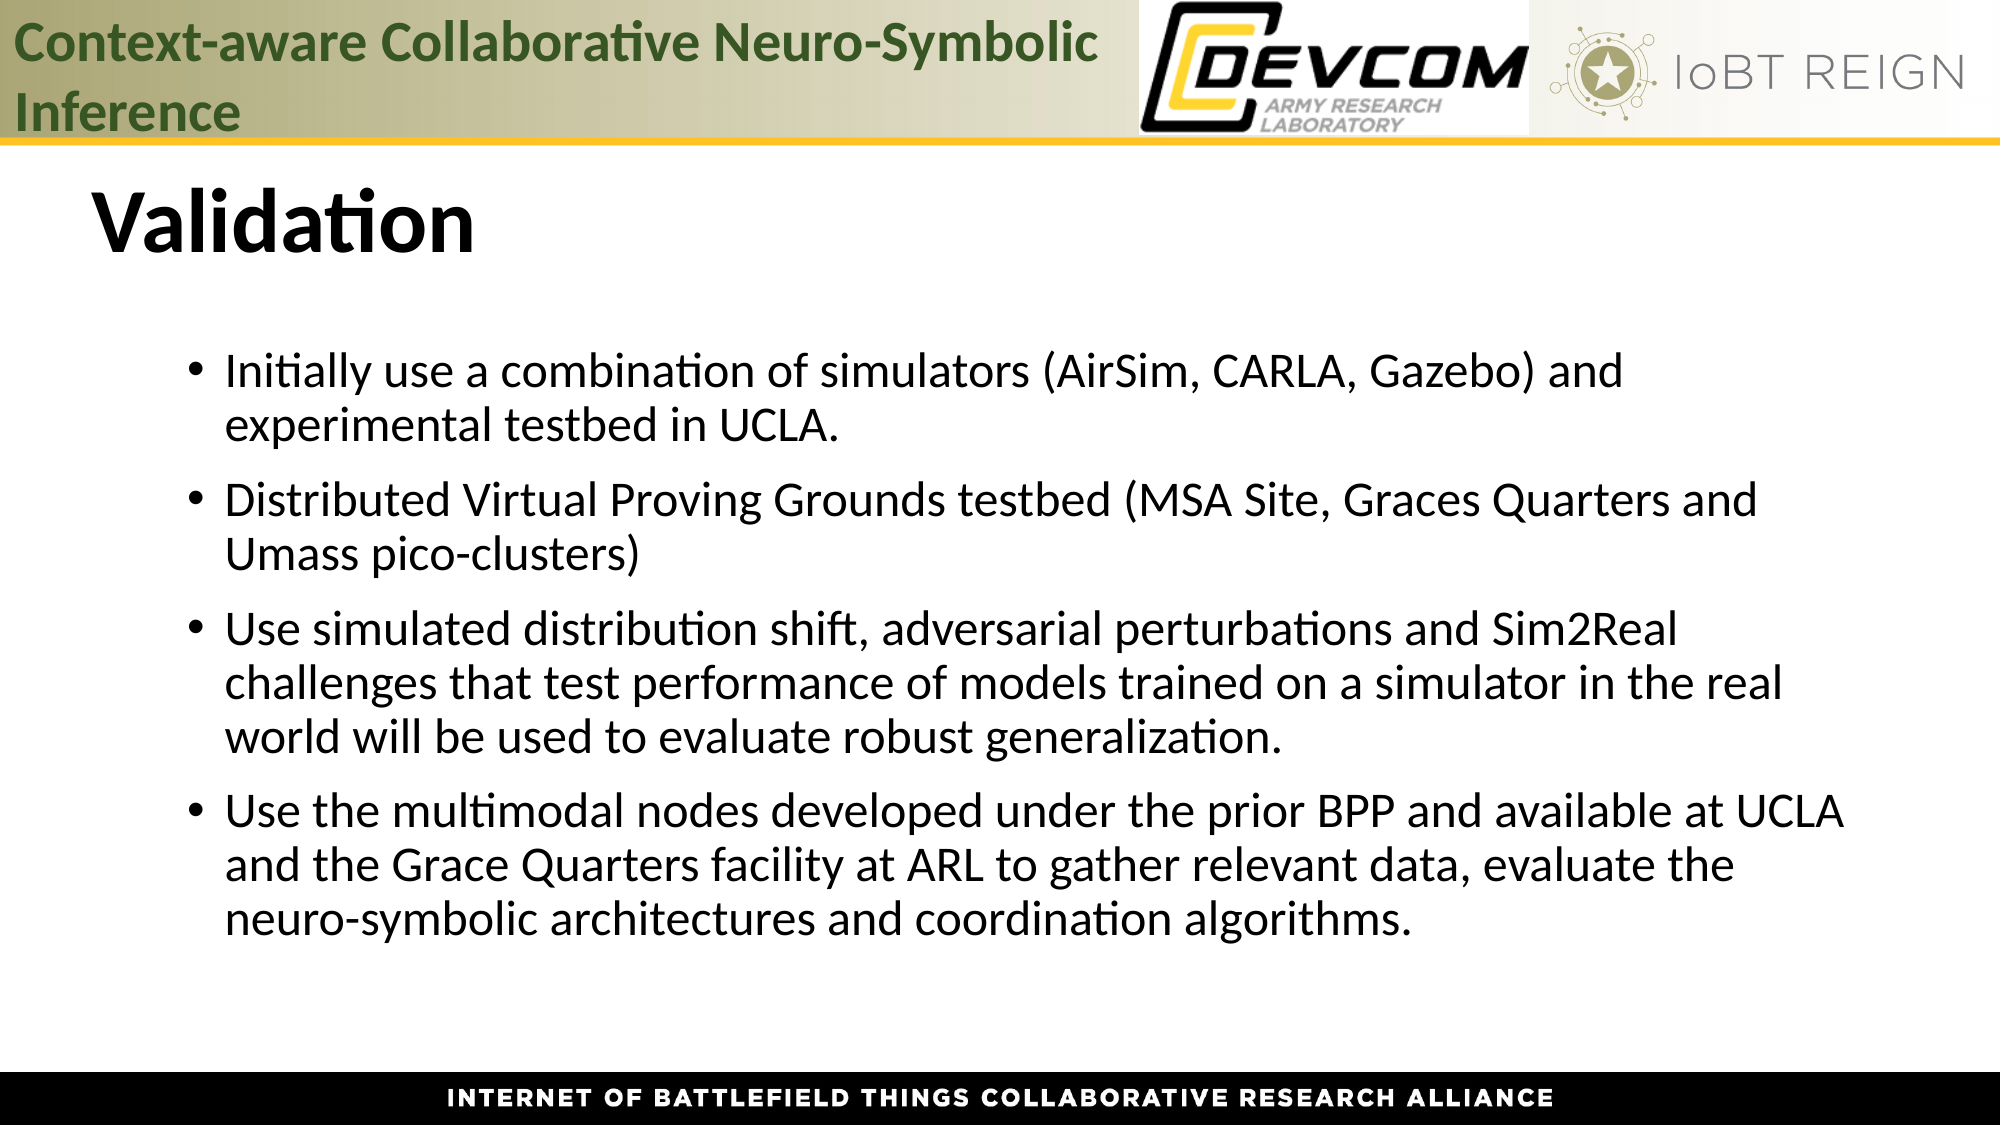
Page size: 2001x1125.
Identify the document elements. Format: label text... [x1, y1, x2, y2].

picture [0, 1072, 2000, 1125]
picture [1173, 0, 2000, 146]
title Validation [77, 165, 1897, 384]
text_box Context-aware Collaborative Neuro-Symbolic Inference [0, 0, 1173, 151]
list Initially use a combination of simulators (AirSim, CARLA, Gazebo) and experimental testbed in UCLA. Distributed Virtual Proving Grounds testbed (MSA Site, Graces Quarters and Umass pico-clusters) Use simulated distribution shift, adversarial perturbations and Sim2Real challenges that test performance of models trained on a simulator in the real world will be used to evaluate robust generalization. Use the multimodal nodes developed under the prior BPP and available at UCLA and the Grace Quarters facility at ARL to gather relevant data, evaluate the neuro-symbolic architectures and coordination algorithms. [172, 336, 1871, 1051]
